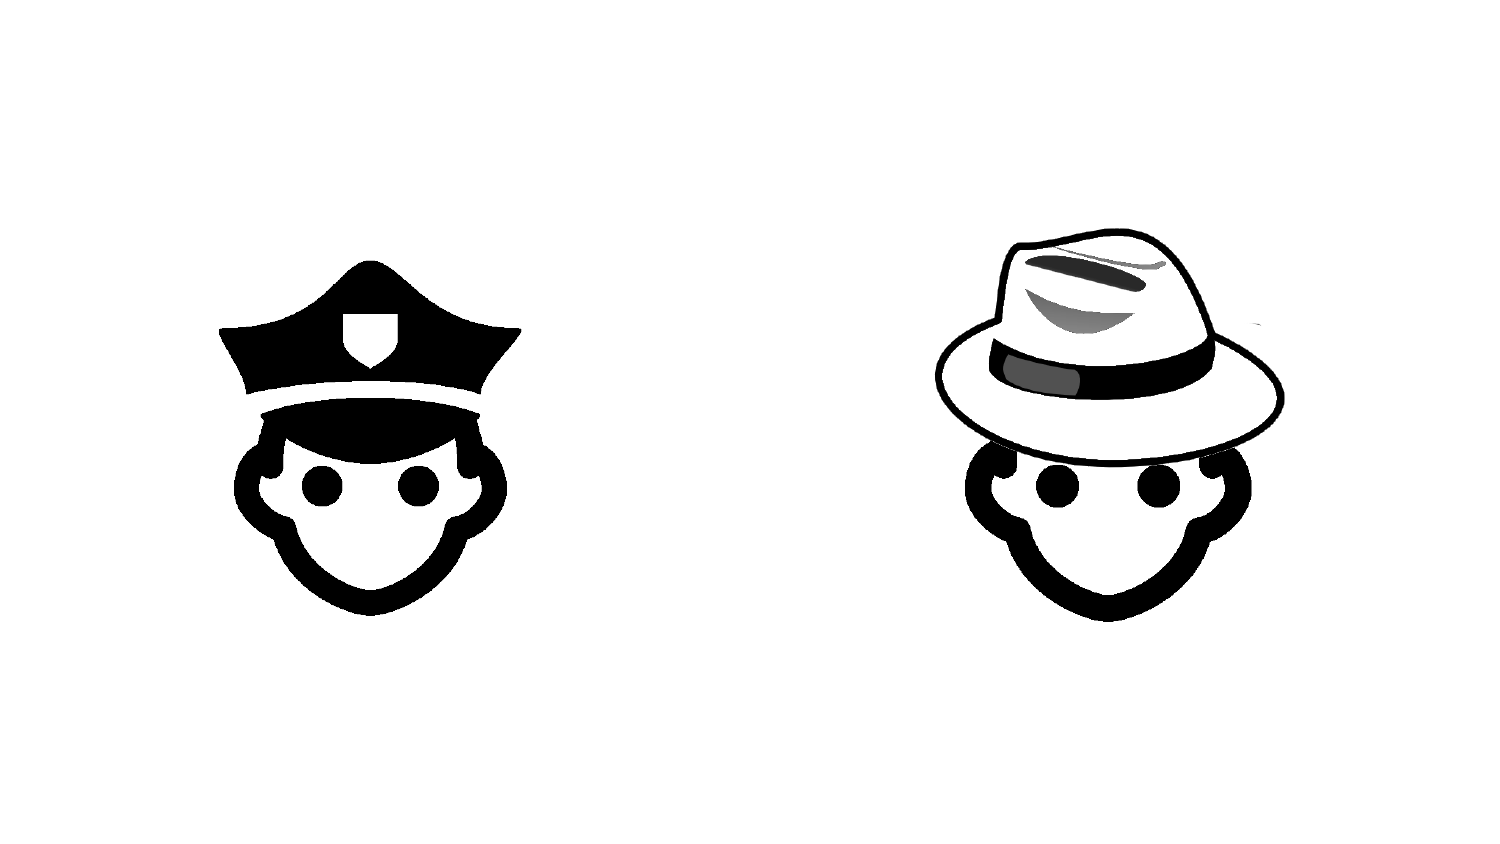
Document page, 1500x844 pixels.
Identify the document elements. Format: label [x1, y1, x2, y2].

picture [190, 258, 550, 617]
picture [928, 220, 1287, 623]
